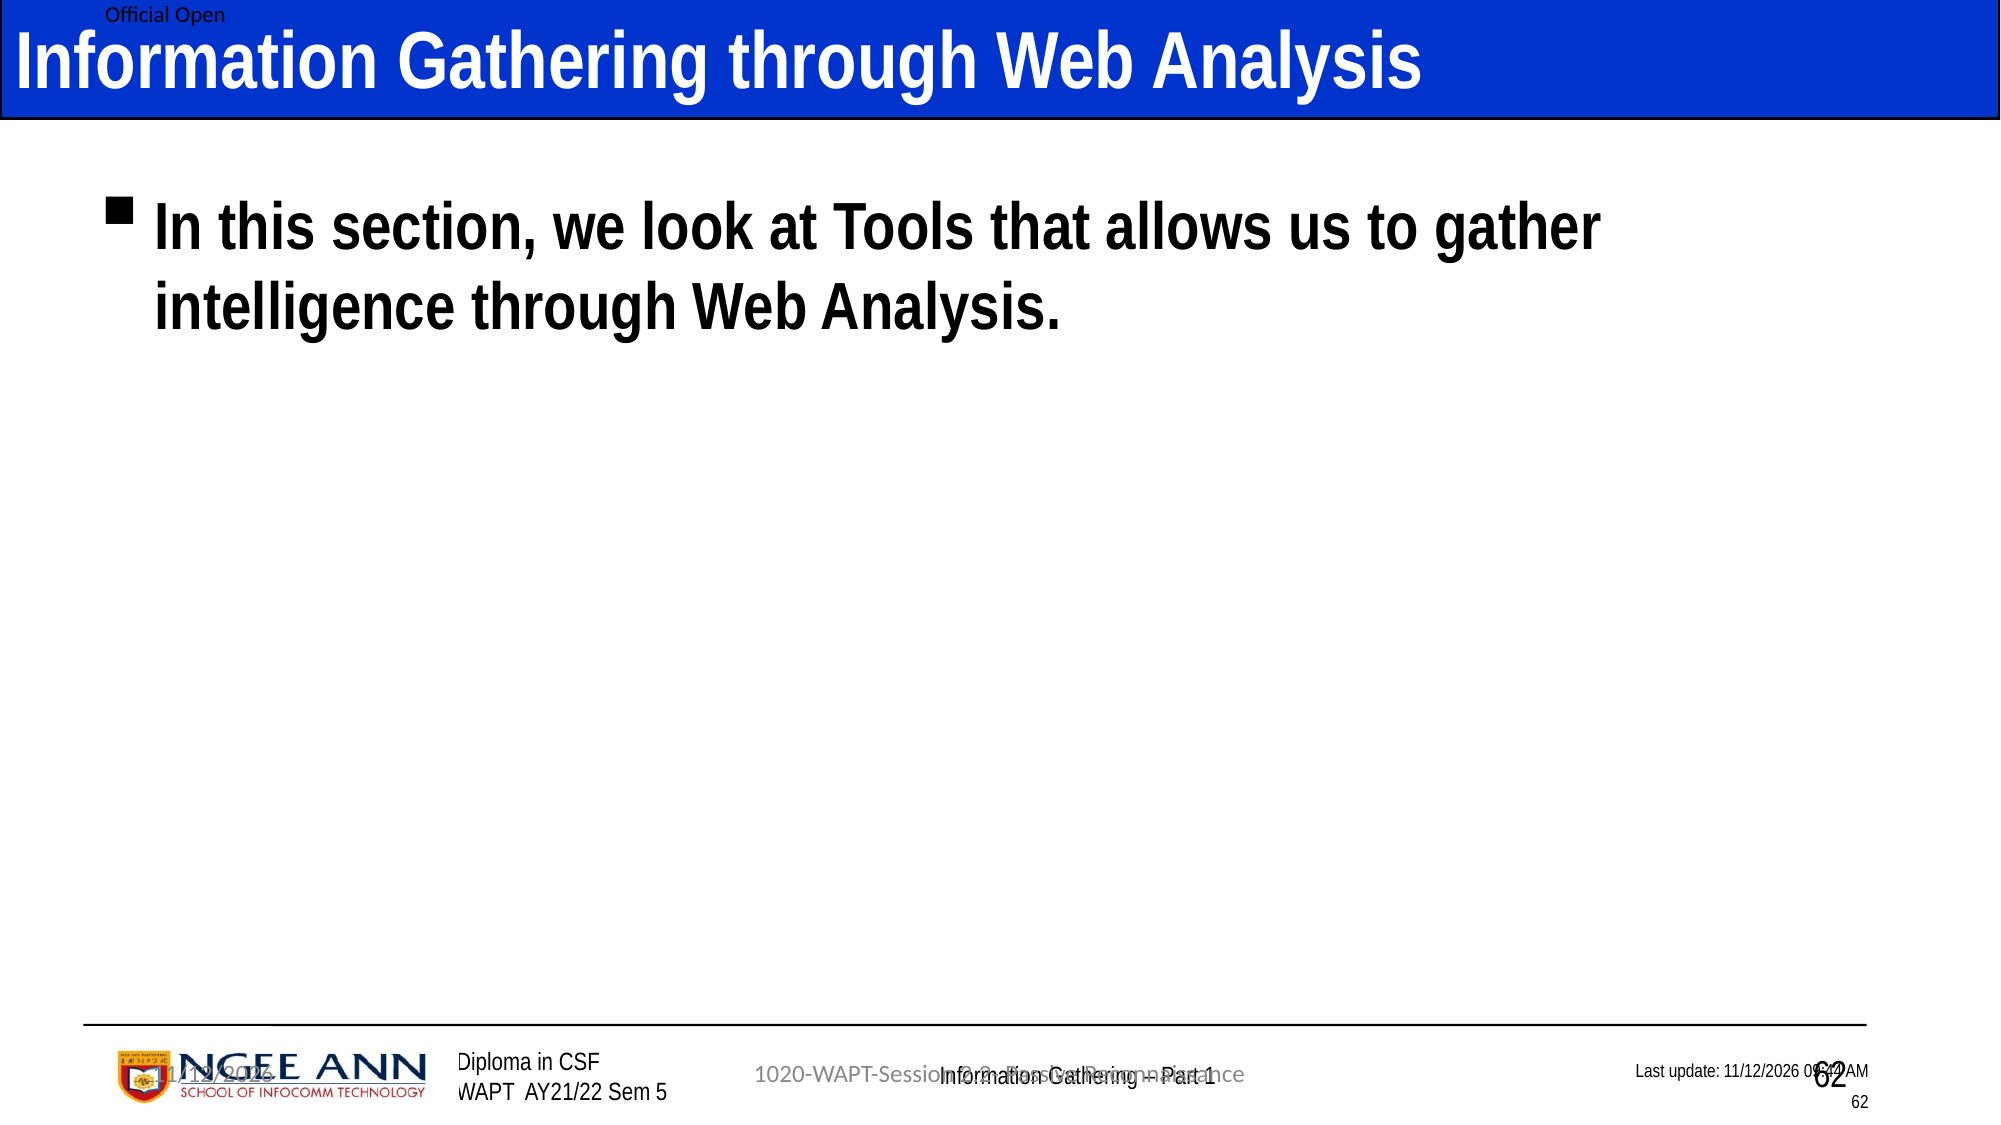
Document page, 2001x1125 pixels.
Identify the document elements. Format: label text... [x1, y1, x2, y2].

text_box 11/3/2021 [137, 1042, 588, 1103]
title Information Gathering through Web Analysis [0, 0, 1969, 115]
text_box 61 [1412, 1042, 1863, 1103]
picture [83, 1028, 459, 1125]
list In this section, we look at Tools that allows us to gather intelligence through Web Analysis. [83, 174, 1867, 1025]
text_box 1020-WAPT-Session 2.2- Passive Reconnaissance [662, 1042, 1338, 1103]
